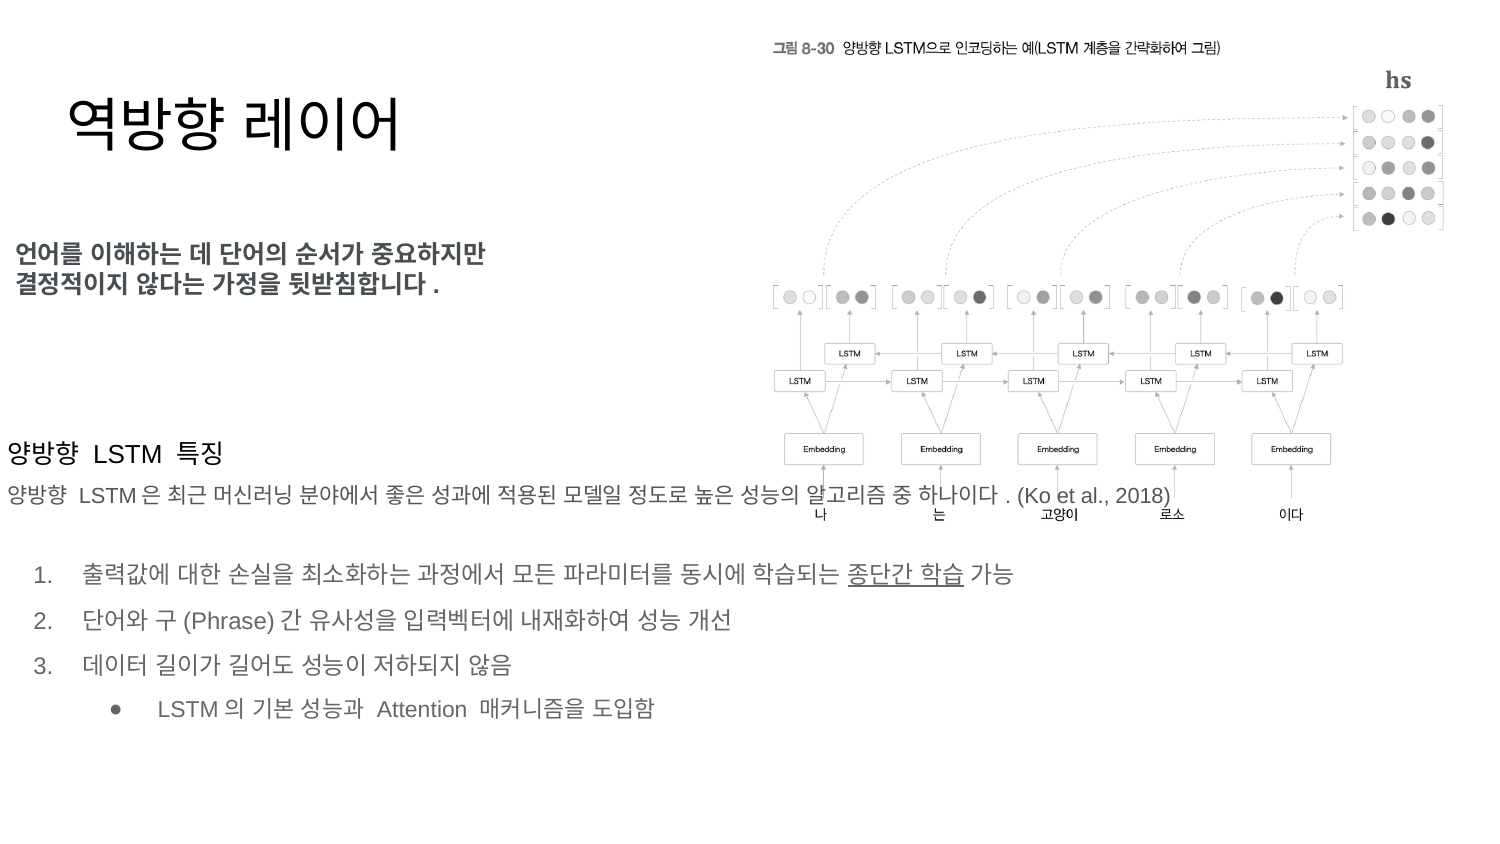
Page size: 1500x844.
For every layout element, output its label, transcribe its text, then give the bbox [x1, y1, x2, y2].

text_box 언어를 이해하는 데 단어의 순서가 중요하지만 결정적이지 않다는 가정을 뒷받침합니다. [0, 223, 762, 346]
text_box 양방향 LSTM 특징 양방향 LSTM은 최근 머신러닝 분야에서 좋은 성과에 적용된 모델일 정도로 높은 성능의 알고리즘 중 하나이다. (Ko et al., 2018) 출력값에 대한 손실을 최소화하는 과정에서 모든 파라미터를 동시에 학습되는 종단간 학습 가능 단어와 구(Phrase)간 유사성을 입력벡터에 내재화하여 성능 개선 데이터 길이가 길어도 성능이 저하되지 않음 LSTM의 기본 성능과 Attention 매커니즘을 도입함 [0, 330, 1493, 823]
picture [767, 35, 1450, 529]
title 역방향 레이어 [51, 72, 762, 167]
